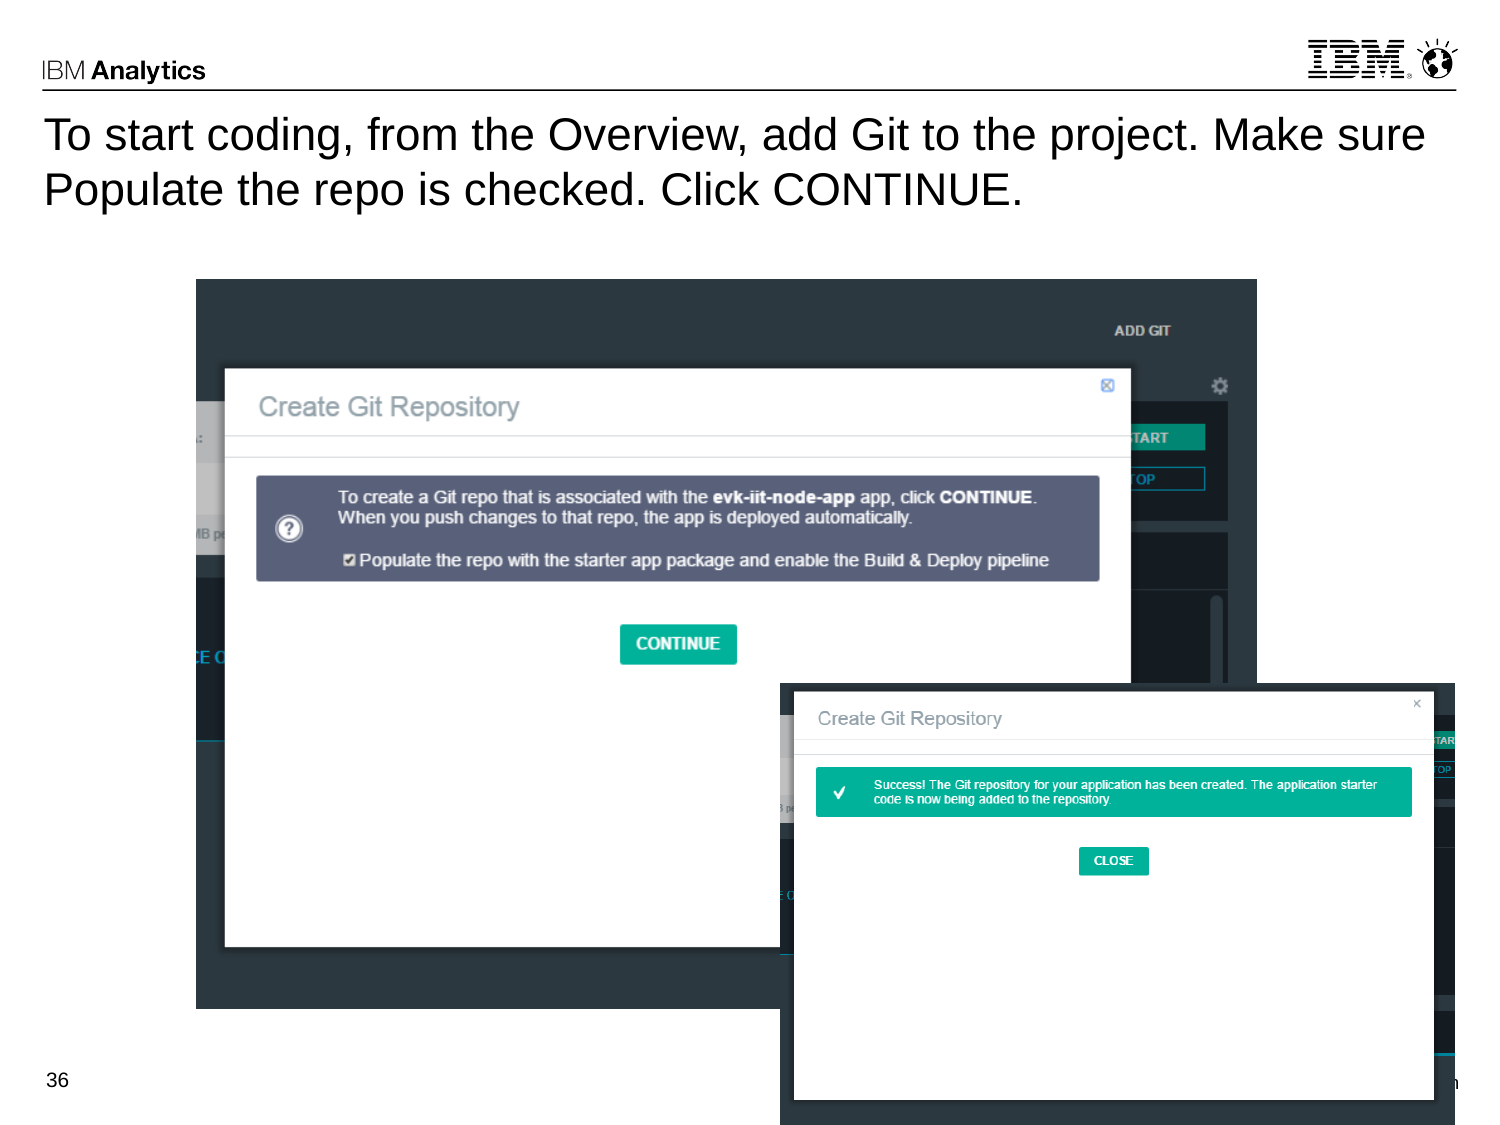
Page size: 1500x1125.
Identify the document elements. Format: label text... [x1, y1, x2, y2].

picture [1294, 24, 1469, 91]
title To start coding, from the Overview, add Git to the project. Make sure Populate the repo is checked. Click CONTINUE. [43, 97, 1446, 263]
picture [24, 42, 224, 99]
picture [195, 279, 1455, 1125]
